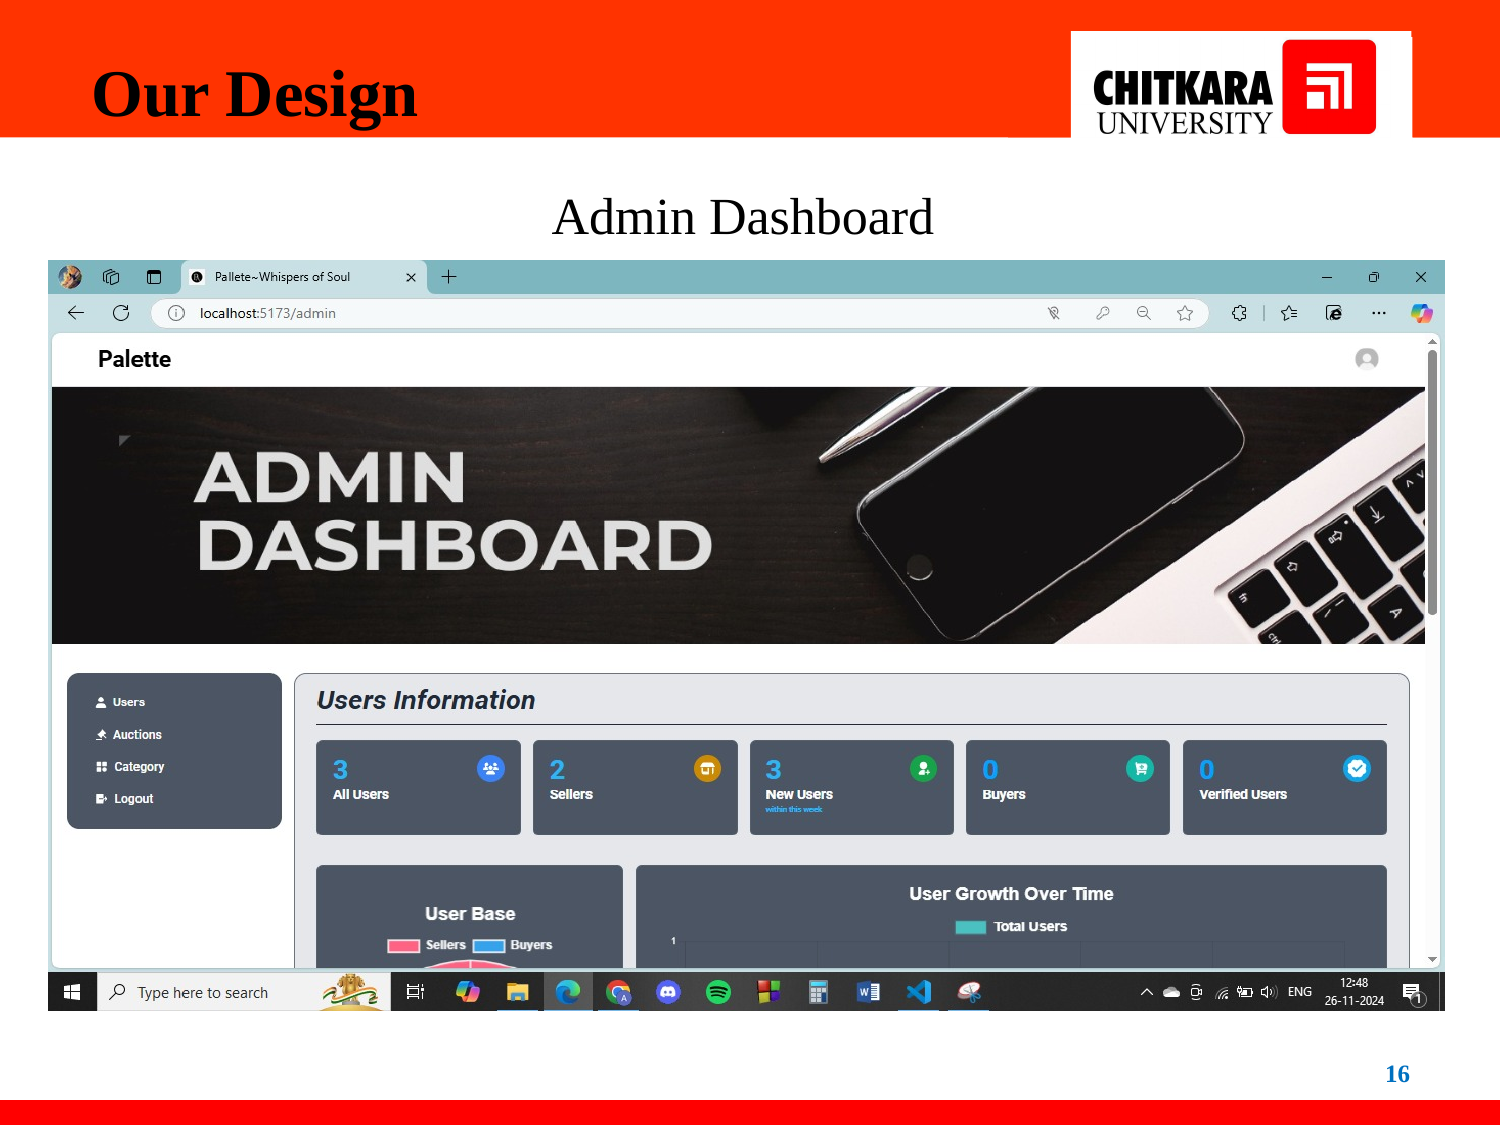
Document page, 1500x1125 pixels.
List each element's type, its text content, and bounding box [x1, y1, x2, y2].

slide_number 16 [1074, 1042, 1425, 1103]
picture [47, 260, 1445, 1011]
picture [1074, 37, 1391, 138]
text_box Our Design [76, 42, 963, 138]
text_box Admin Dashboard [536, 167, 964, 259]
